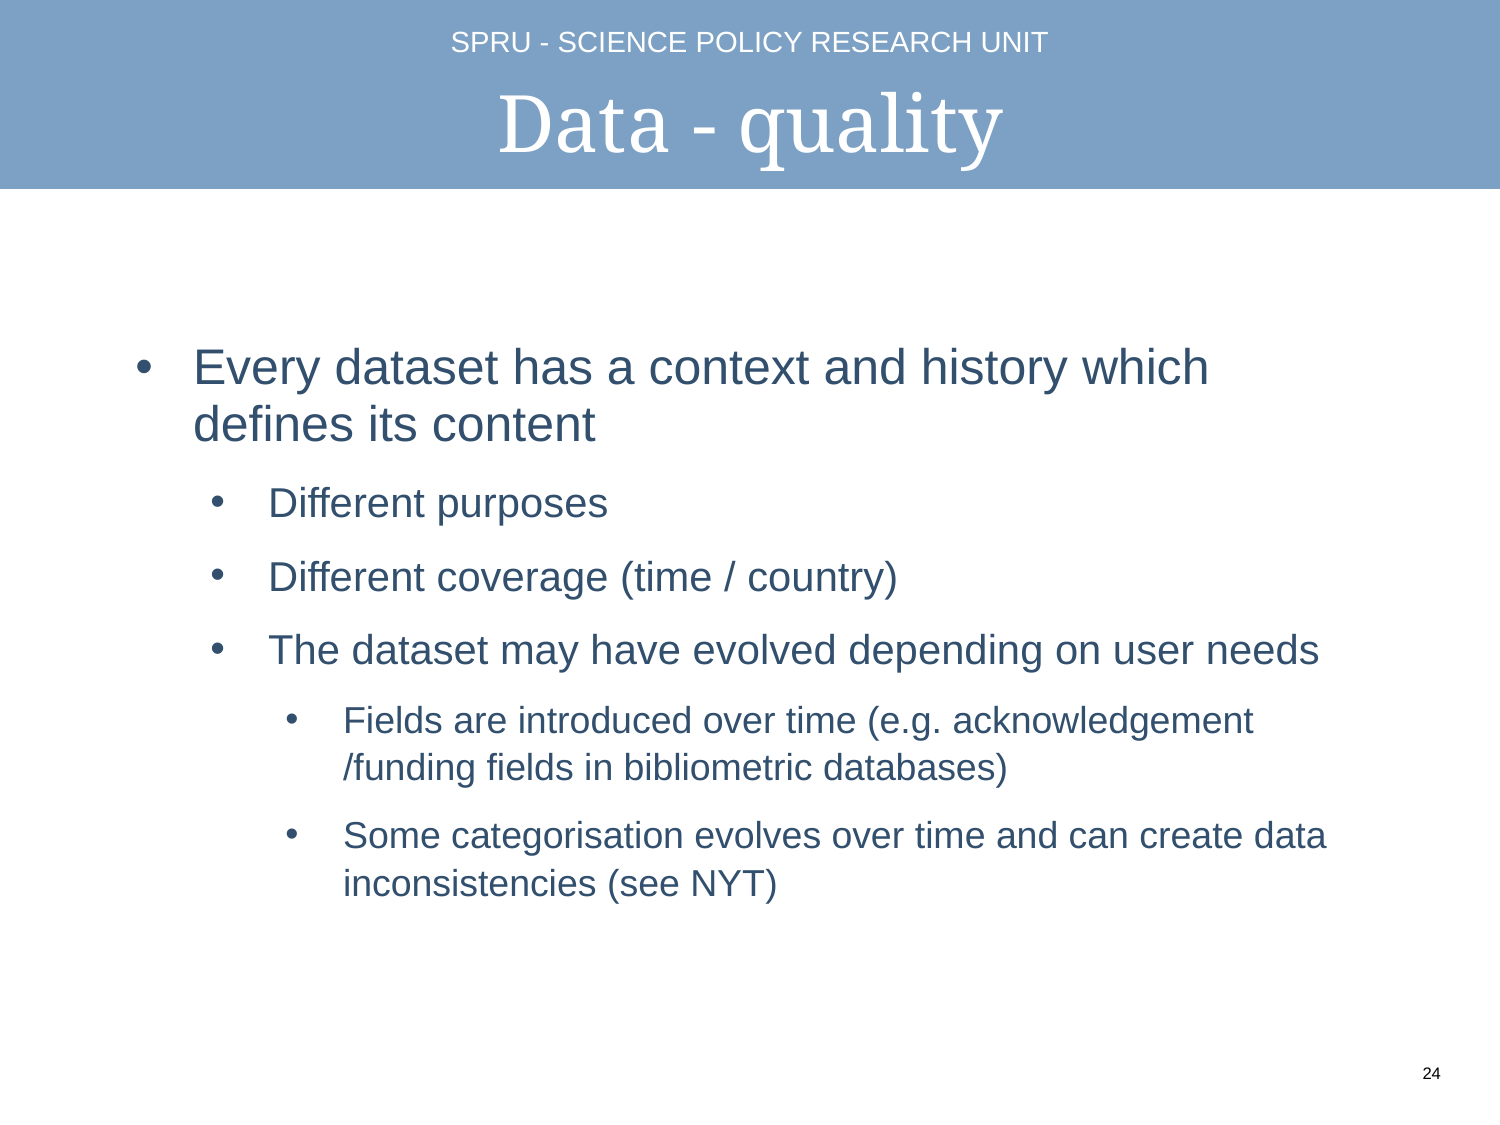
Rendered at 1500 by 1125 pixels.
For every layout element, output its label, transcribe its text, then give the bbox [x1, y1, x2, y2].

title Data - quality [59, 68, 1441, 185]
subtitle Every dataset has a context and history which defines its content Different purposes Different coverage (time / country) The dataset may have evolved depending on user needs Fields are introduced over time (e.g. acknowledgement /funding fields in bibliometric databases) Some categorisation evolves over time and can create data inconsistencies (see NYT) [135, 282, 1370, 961]
